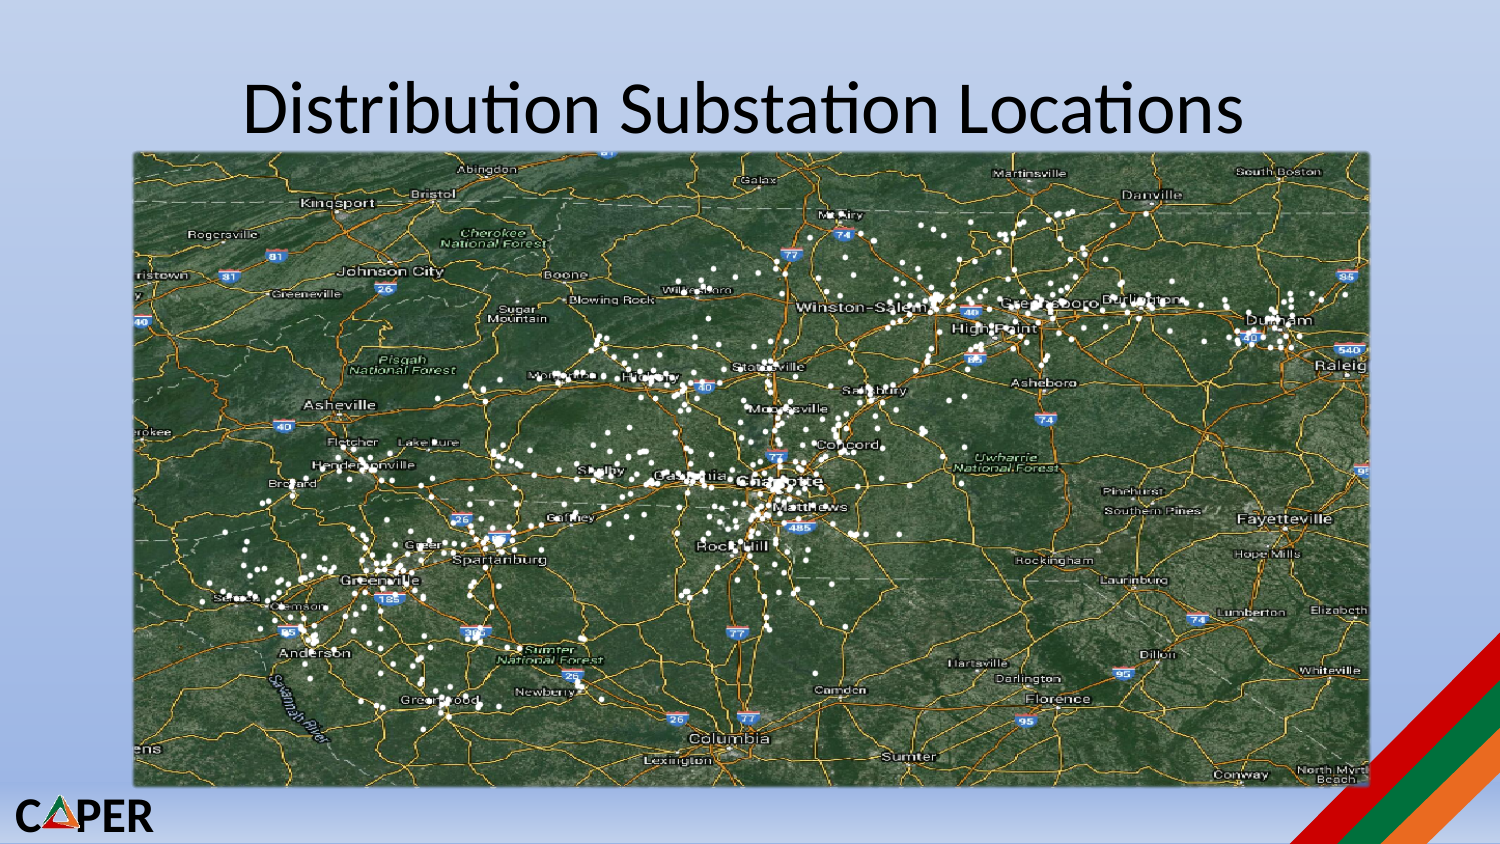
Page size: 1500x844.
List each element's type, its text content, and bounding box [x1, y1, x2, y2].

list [121, 146, 1378, 793]
picture [37, 792, 83, 829]
title Distribution Substation Locations [75, 33, 1413, 175]
